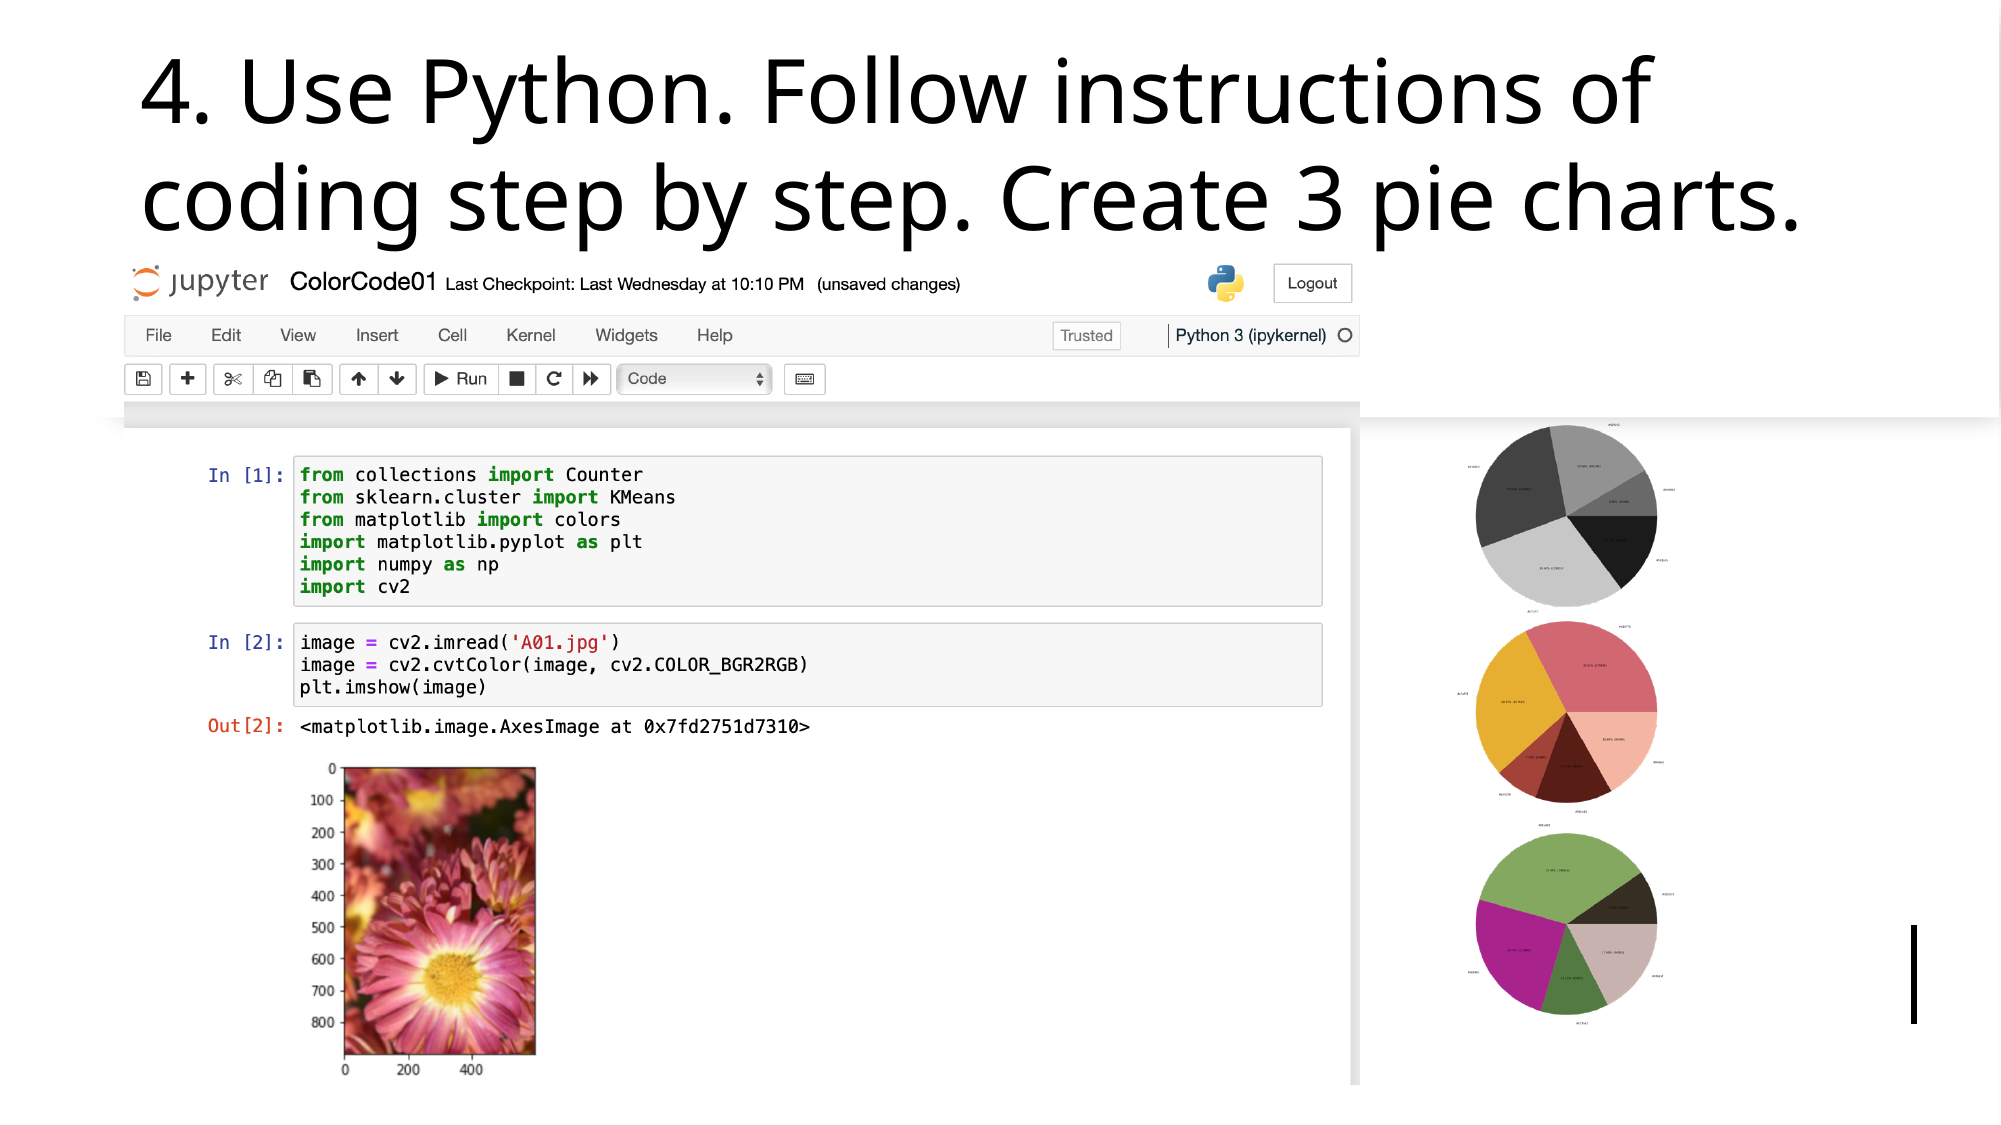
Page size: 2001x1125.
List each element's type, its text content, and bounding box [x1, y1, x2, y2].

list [124, 258, 1360, 1085]
title 4. Use Python. Follow instructions of coding step by step. Create 3 pie charts. [124, 23, 1828, 259]
picture [1412, 366, 1713, 1075]
